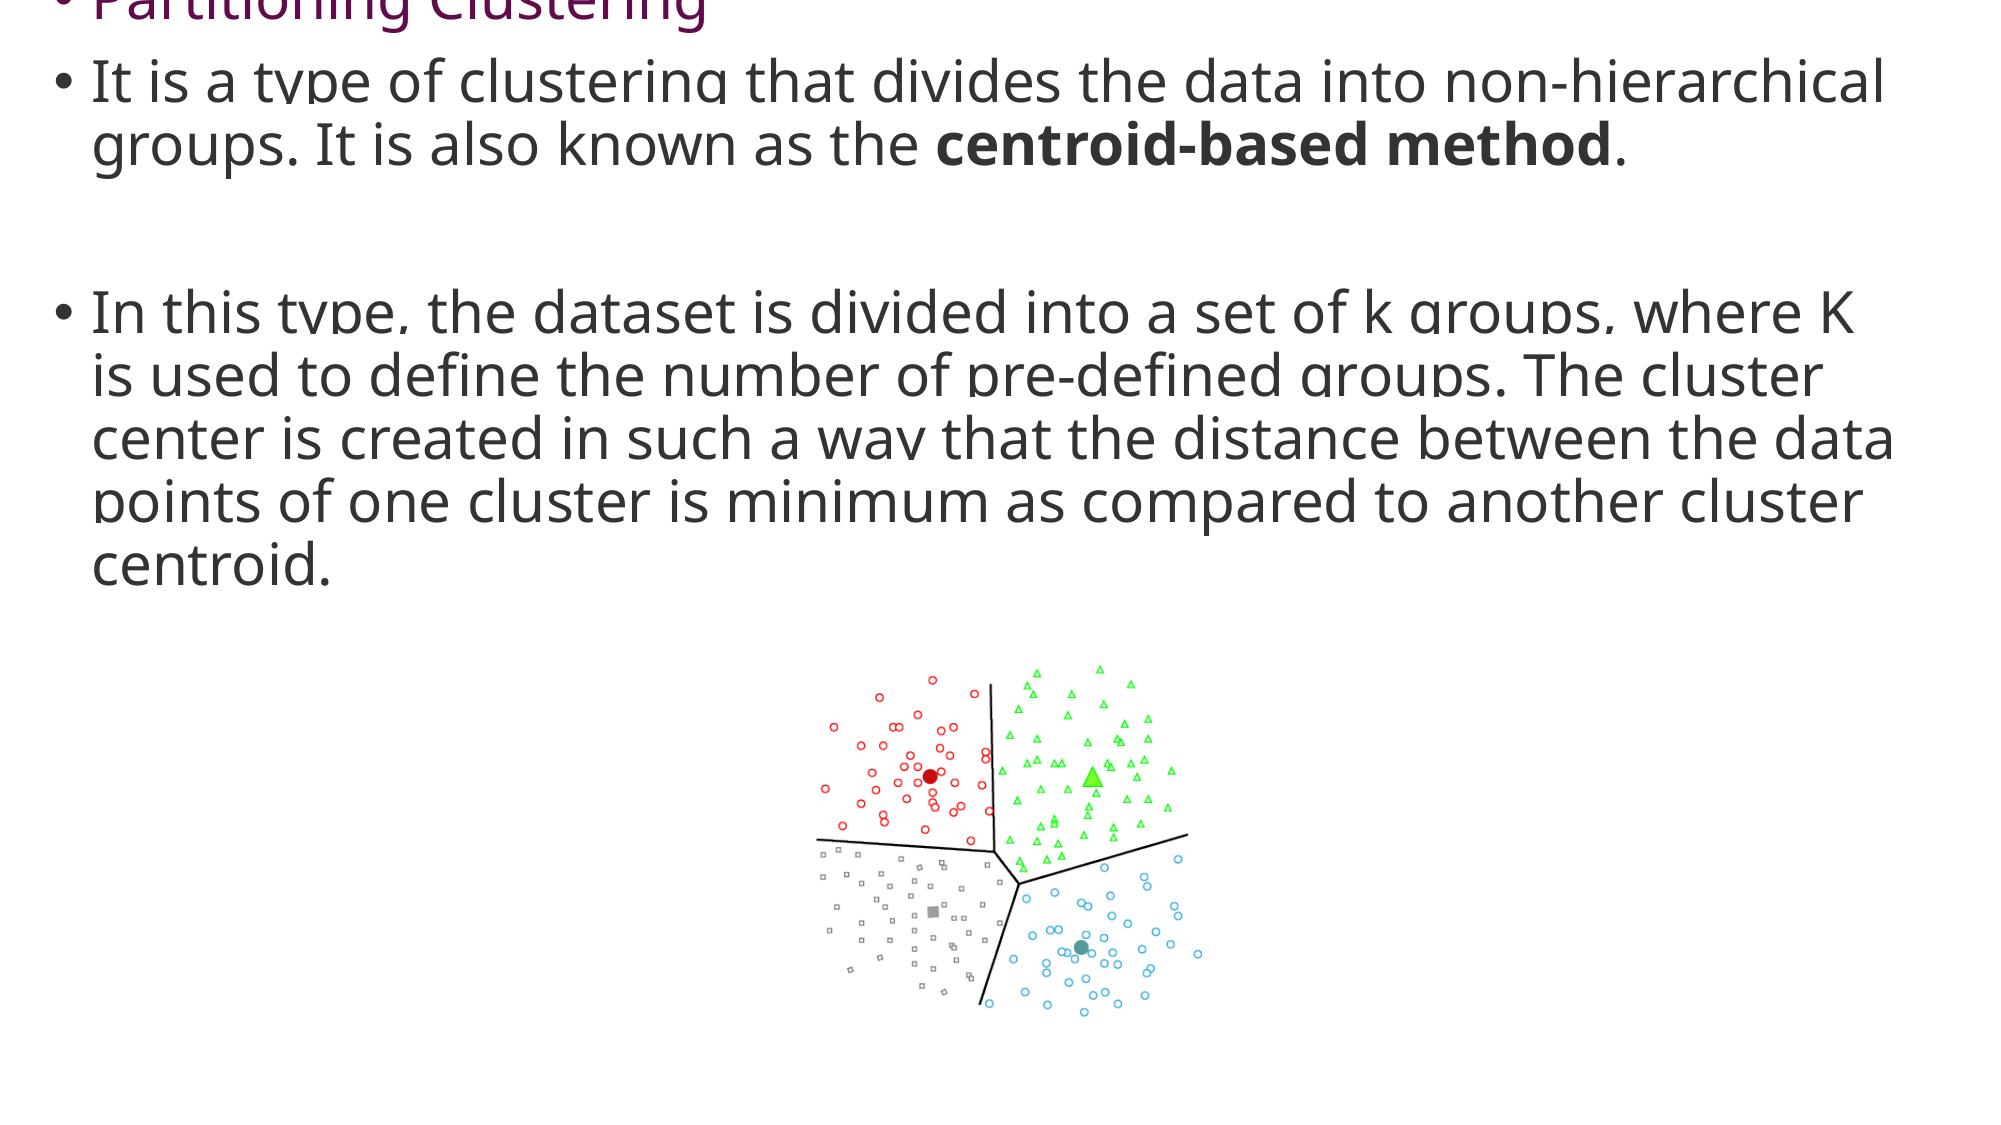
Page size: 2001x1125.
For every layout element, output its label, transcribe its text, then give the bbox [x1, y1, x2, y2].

picture [786, 648, 1214, 1029]
list Partitioning Clustering It is a type of clustering that divides the data into non-hierarchical groups. It is also known as the centroid-based method. In this type, the dataset is divided into a set of k groups, where K is used to define the number of pre-defined groups. The cluster center is created in such a way that the distance between the data points of one cluster is minimum as compared to another cluster centroid. [38, 0, 1924, 1054]
